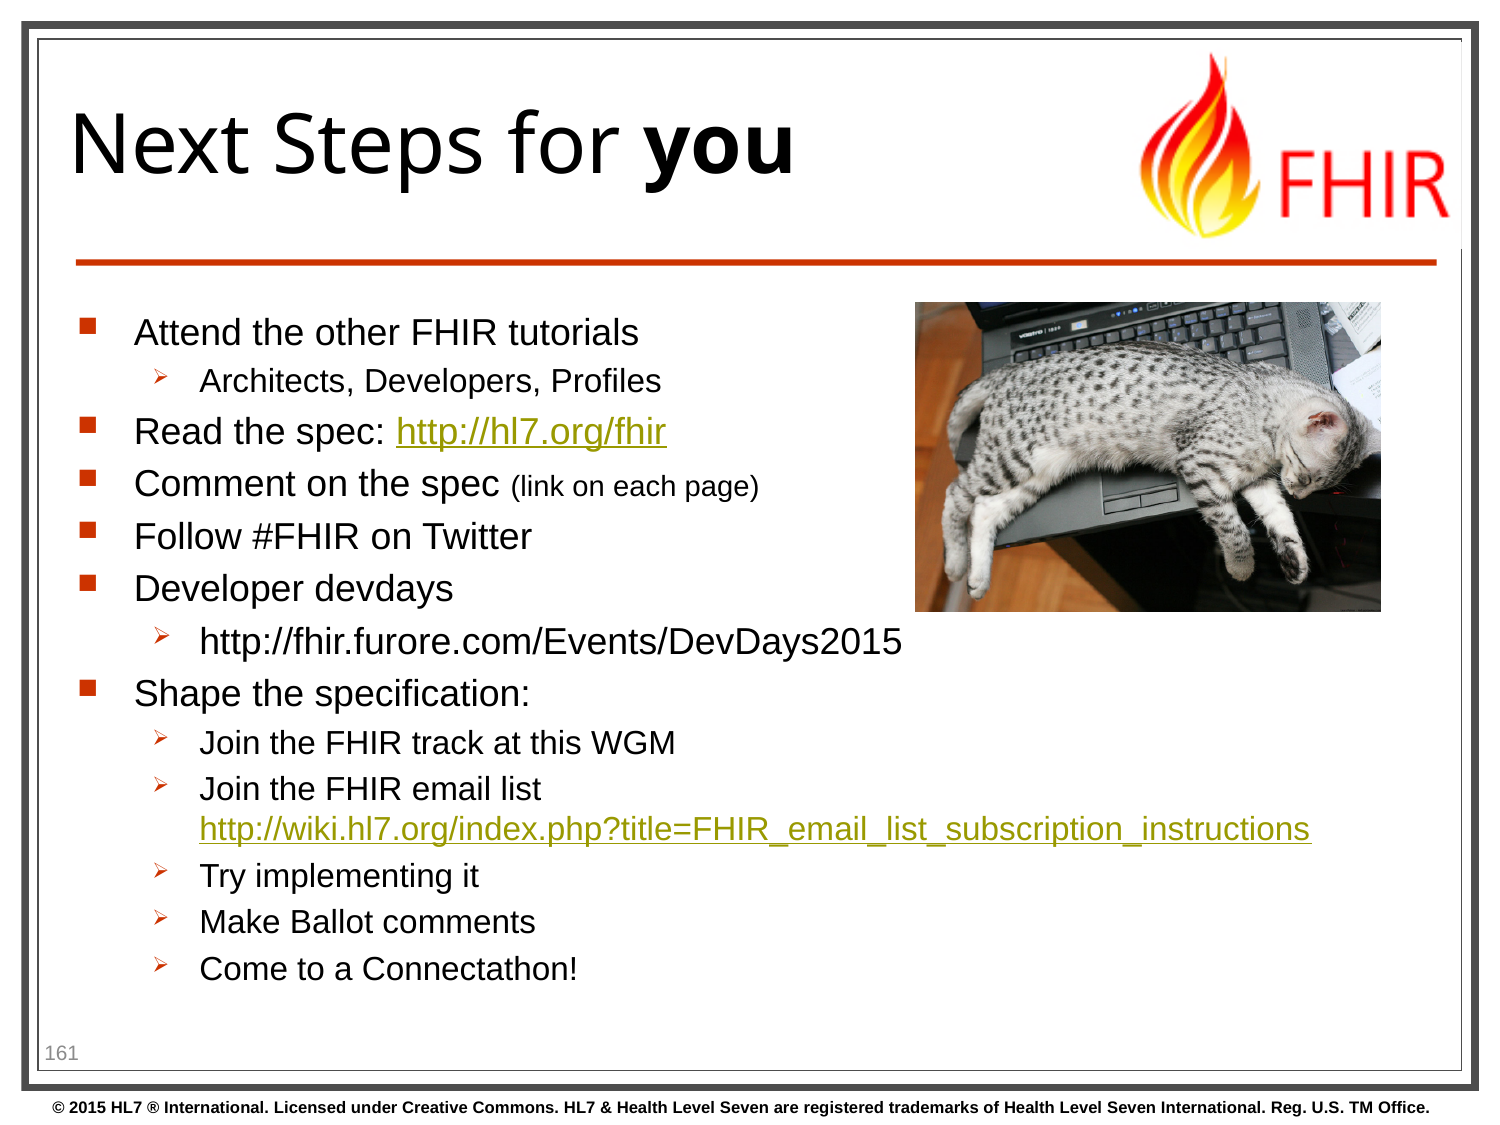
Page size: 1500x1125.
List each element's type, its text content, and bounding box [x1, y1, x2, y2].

slide_number 161 [29, 1034, 148, 1071]
list Attend the other FHIR tutorials Architects, Developers, Profiles Read the spec: http://hl7.org/fhir Comment on the spec (link on each page) Follow #FHIR on Twitter Developer devdays http://fhir.furore.com/Events/DevDays2015 Shape the specification: Join the FHIR track at this WGM Join the FHIR email list http://wiki.hl7.org/index.php?title=FHIR_email_list_subscription_instructions Try implementing it Make Ballot comments Come to a Connectathon! [62, 299, 1438, 1035]
picture [915, 302, 1381, 613]
picture [1127, 42, 1462, 249]
title Next Steps for you [53, 54, 1122, 244]
